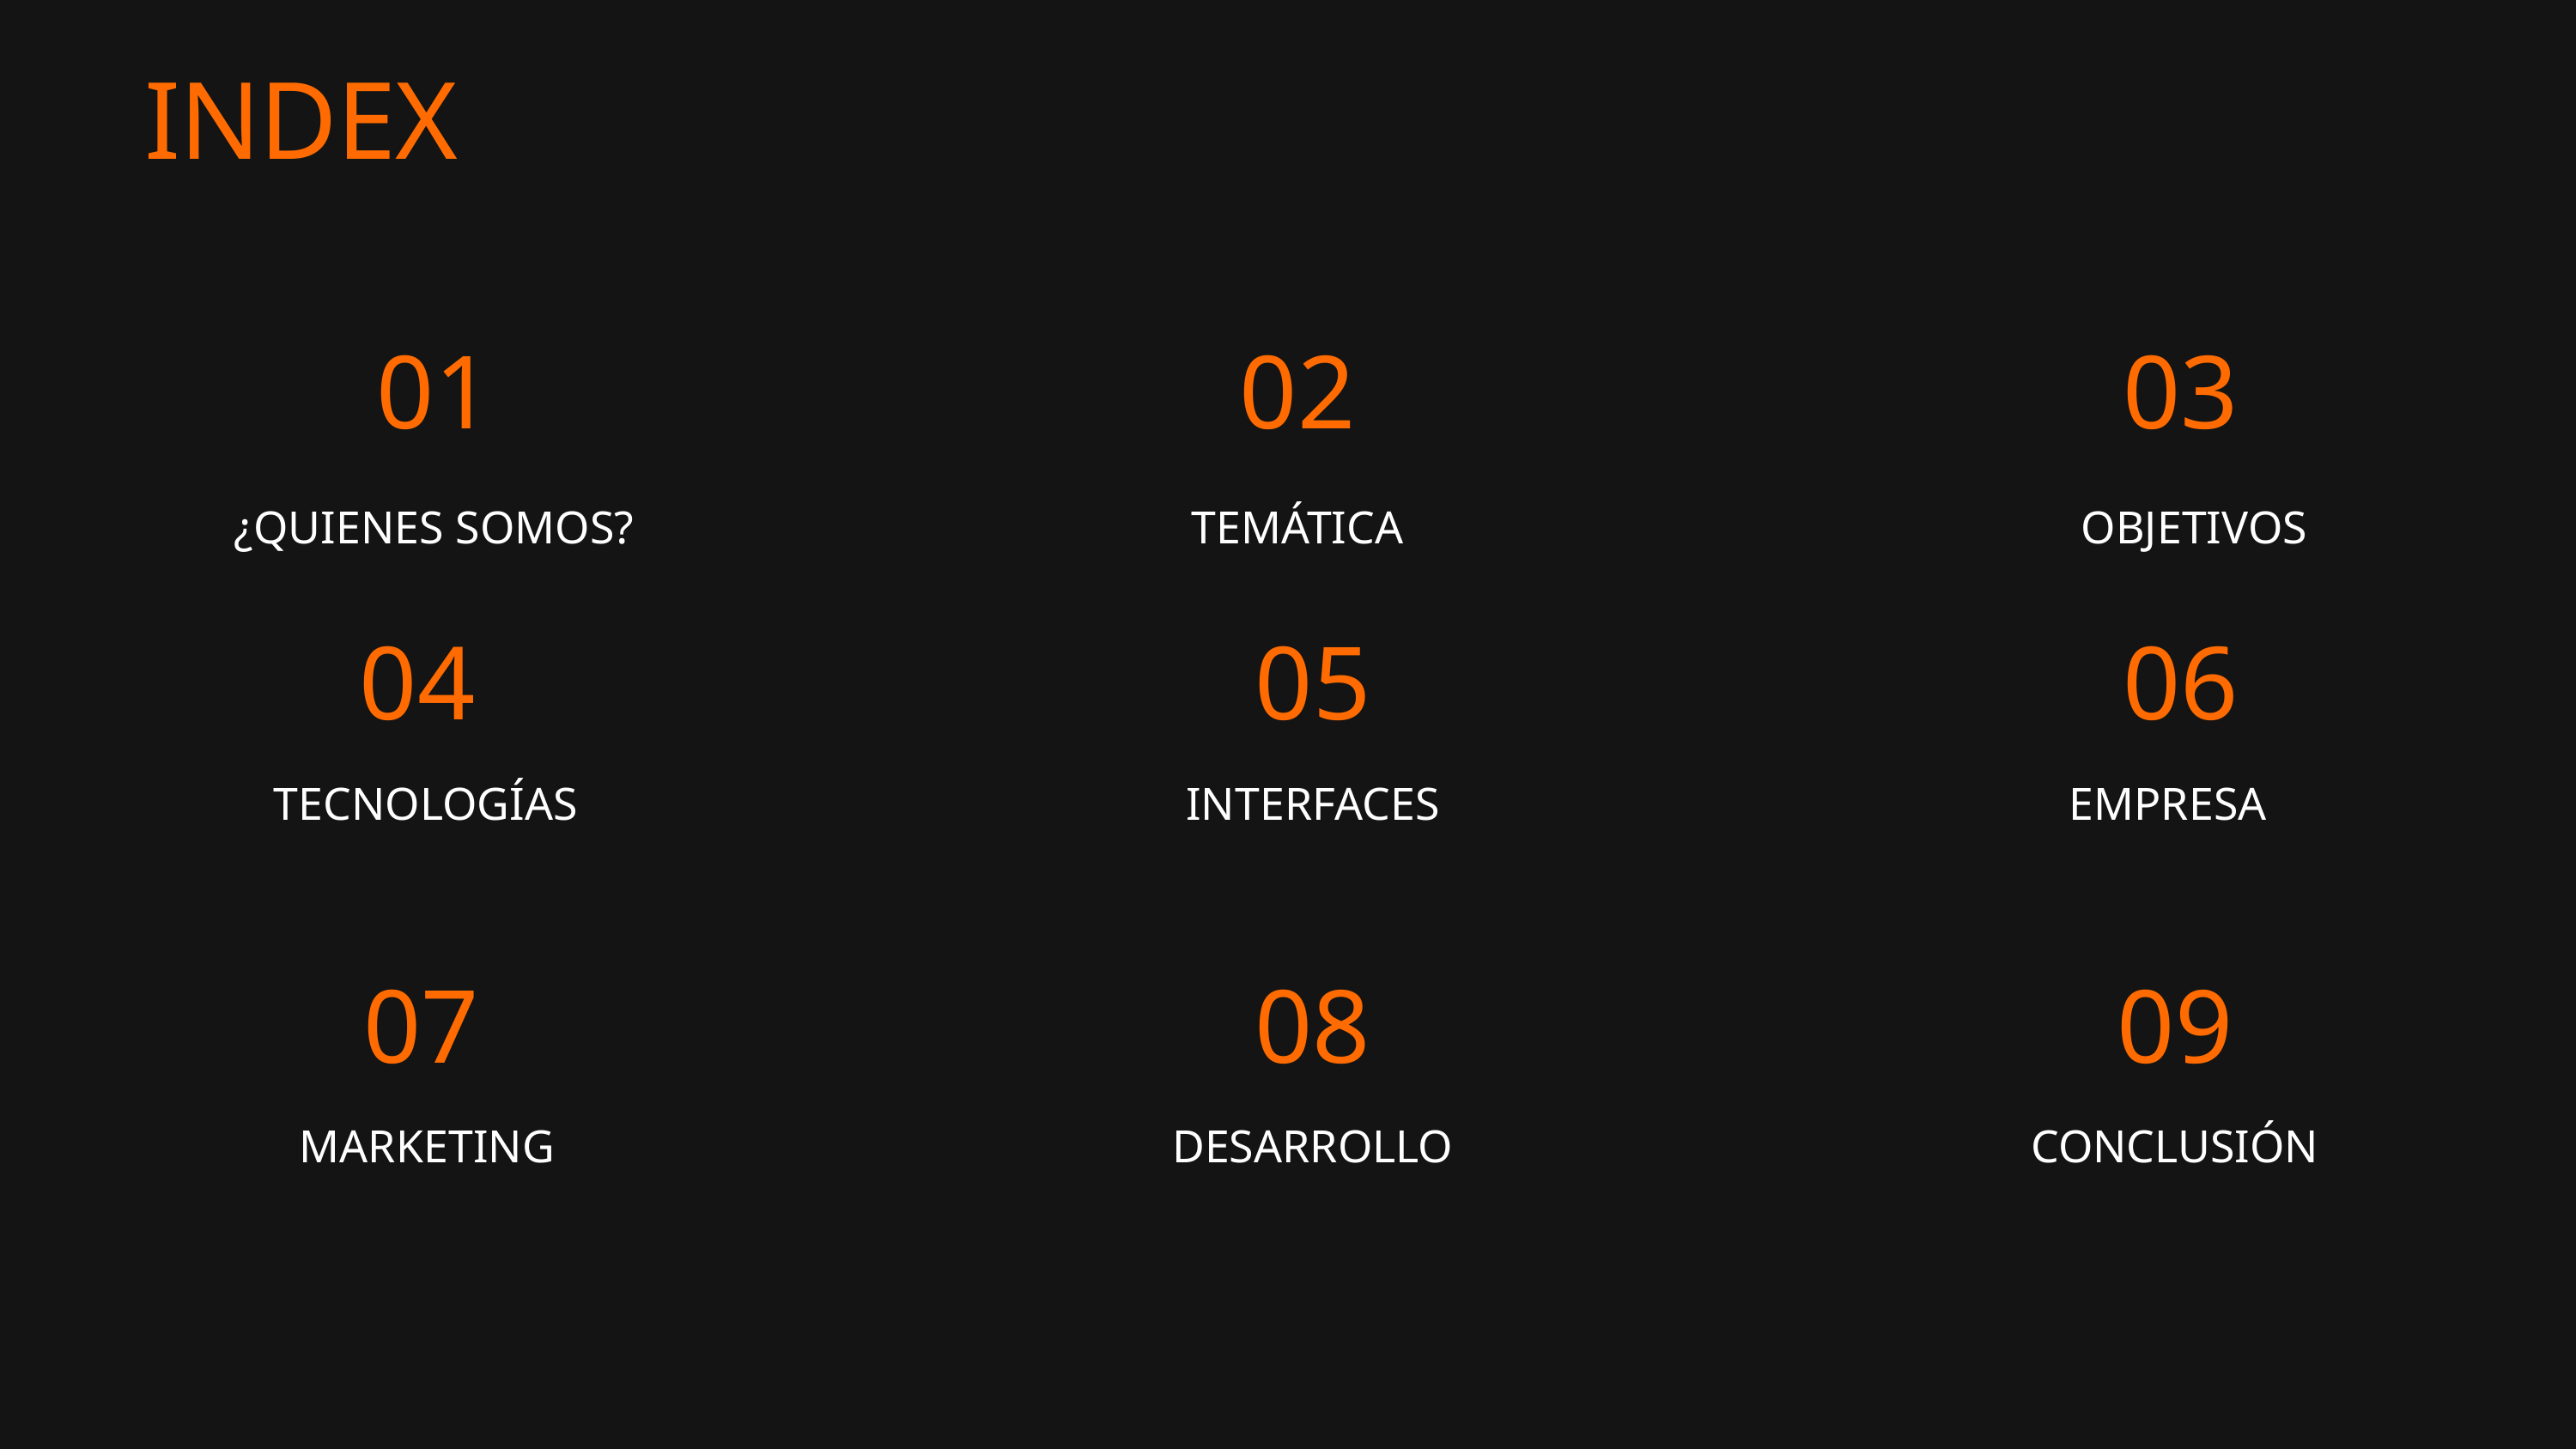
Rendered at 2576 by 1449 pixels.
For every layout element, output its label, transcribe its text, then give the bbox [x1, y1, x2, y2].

text_box INDEX [144, 60, 1086, 181]
text_box TECNOLOGÍAS [185, 767, 667, 830]
text_box 09 [2081, 976, 2269, 1084]
text_box 05 [1219, 633, 1407, 740]
text_box 07 [333, 976, 510, 1084]
text_box 02 [1204, 341, 1392, 449]
text_box ¿QUIENES SOMOS? [117, 490, 752, 554]
text_box MARKETING [185, 1108, 670, 1172]
text_box 06 [2087, 633, 2275, 740]
text_box 01 [359, 341, 510, 449]
text_box EMPRESA [1692, 767, 2576, 830]
text_box TEMÁTICA [1050, 490, 1545, 554]
text_box 03 [2087, 341, 2275, 449]
text_box 04 [322, 633, 513, 740]
text_box DESARROLLO [1066, 1108, 1560, 1172]
text_box INTERFACES [1066, 767, 1560, 830]
text_box OBJETIVOS [1817, 490, 2573, 554]
text_box CONCLUSIÓN [1928, 1108, 2422, 1172]
text_box 08 [1218, 976, 1407, 1084]
